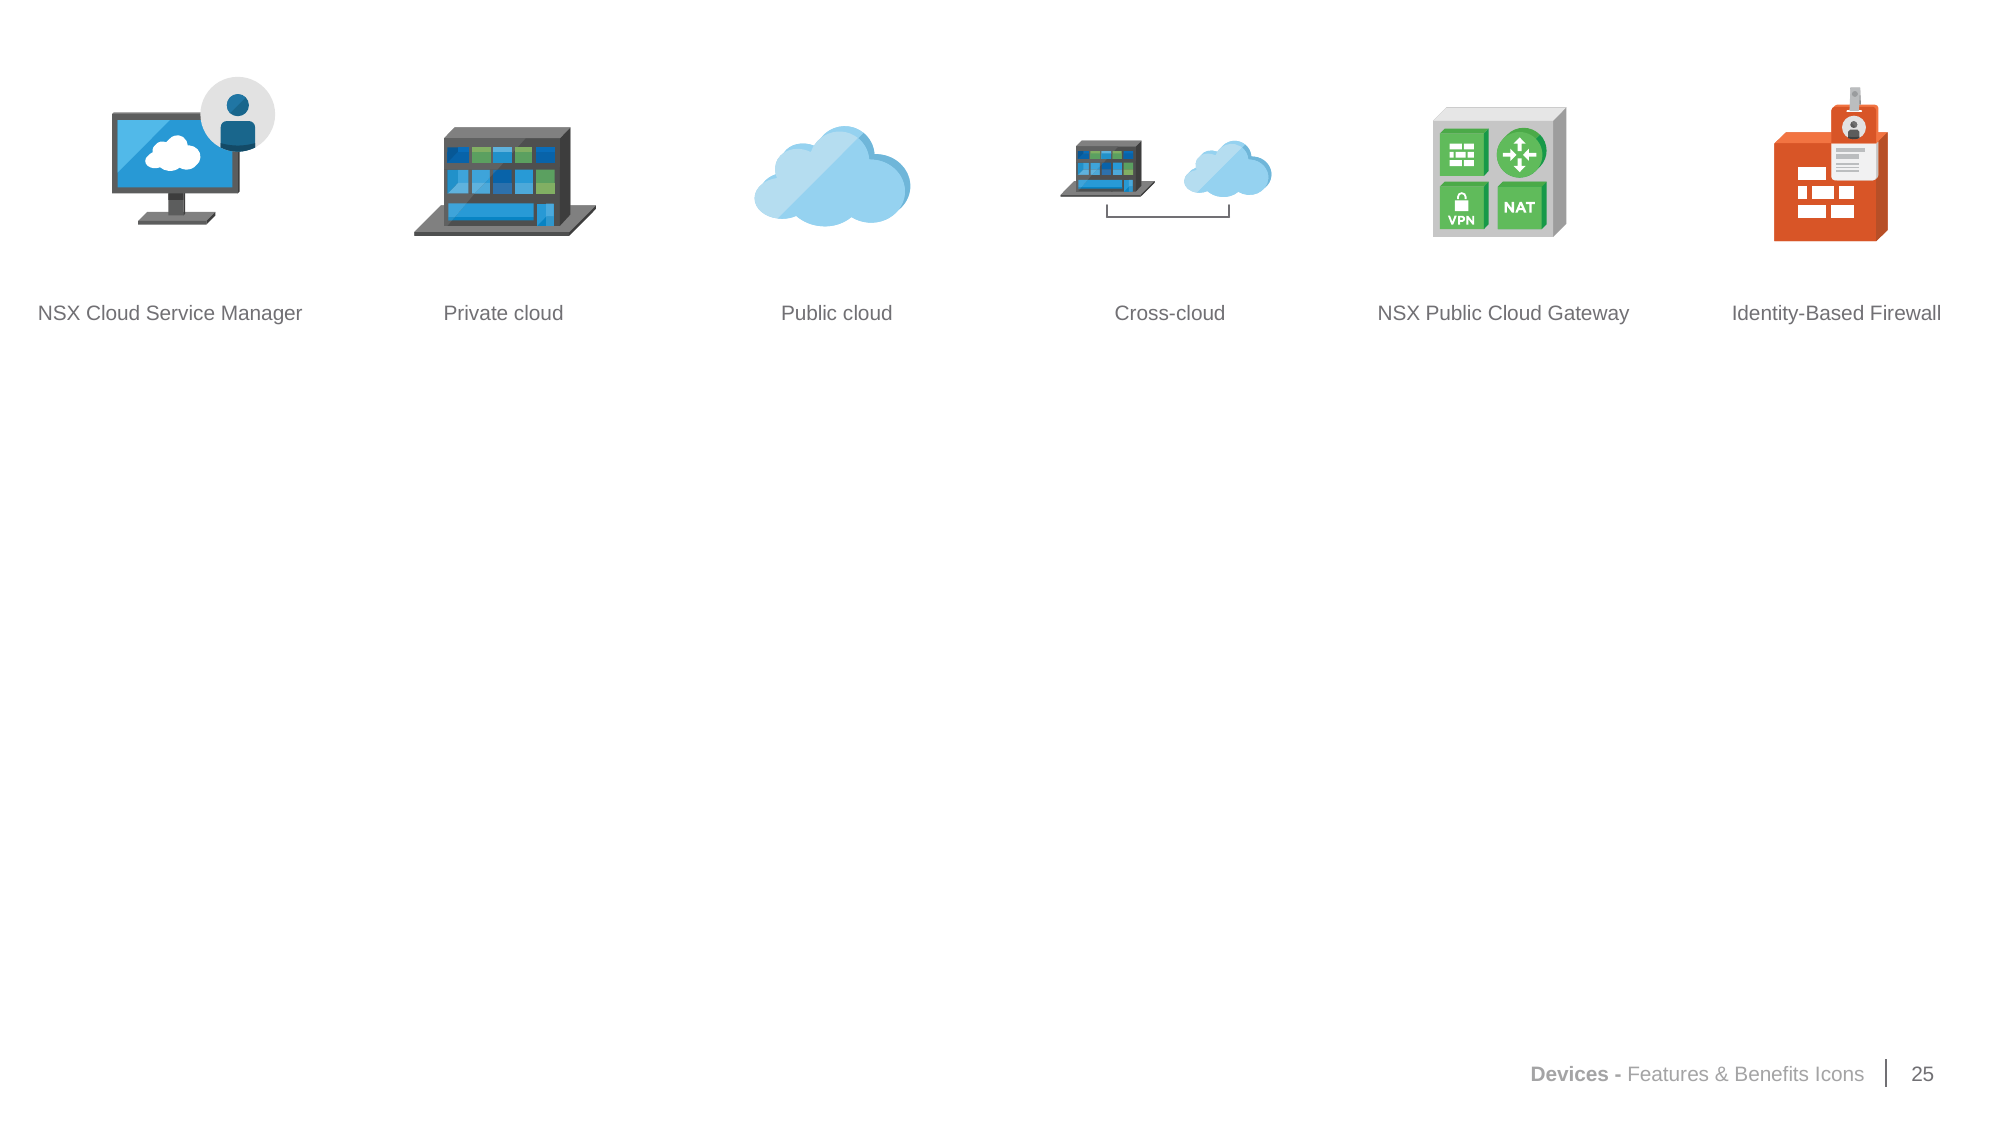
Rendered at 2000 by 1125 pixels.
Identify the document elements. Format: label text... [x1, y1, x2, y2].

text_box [1060, 138, 1273, 218]
text_box NSX Public Cloud Gateway [1333, 294, 1666, 333]
picture [414, 127, 597, 236]
text_box NSX Cloud Service Manager [0, 294, 333, 333]
text_box Identity-Based Firewall [1666, 294, 2000, 333]
text_box Public cloud [666, 294, 999, 333]
footer Devices - Features & Benefits Icons [1015, 1060, 1865, 1086]
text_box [111, 76, 276, 225]
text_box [754, 122, 912, 228]
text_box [1432, 106, 1567, 238]
text_box Private cloud [333, 294, 666, 333]
picture [1774, 87, 1888, 242]
slide_number 25 [1885, 1060, 1960, 1085]
text_box Cross-cloud [999, 294, 1333, 333]
